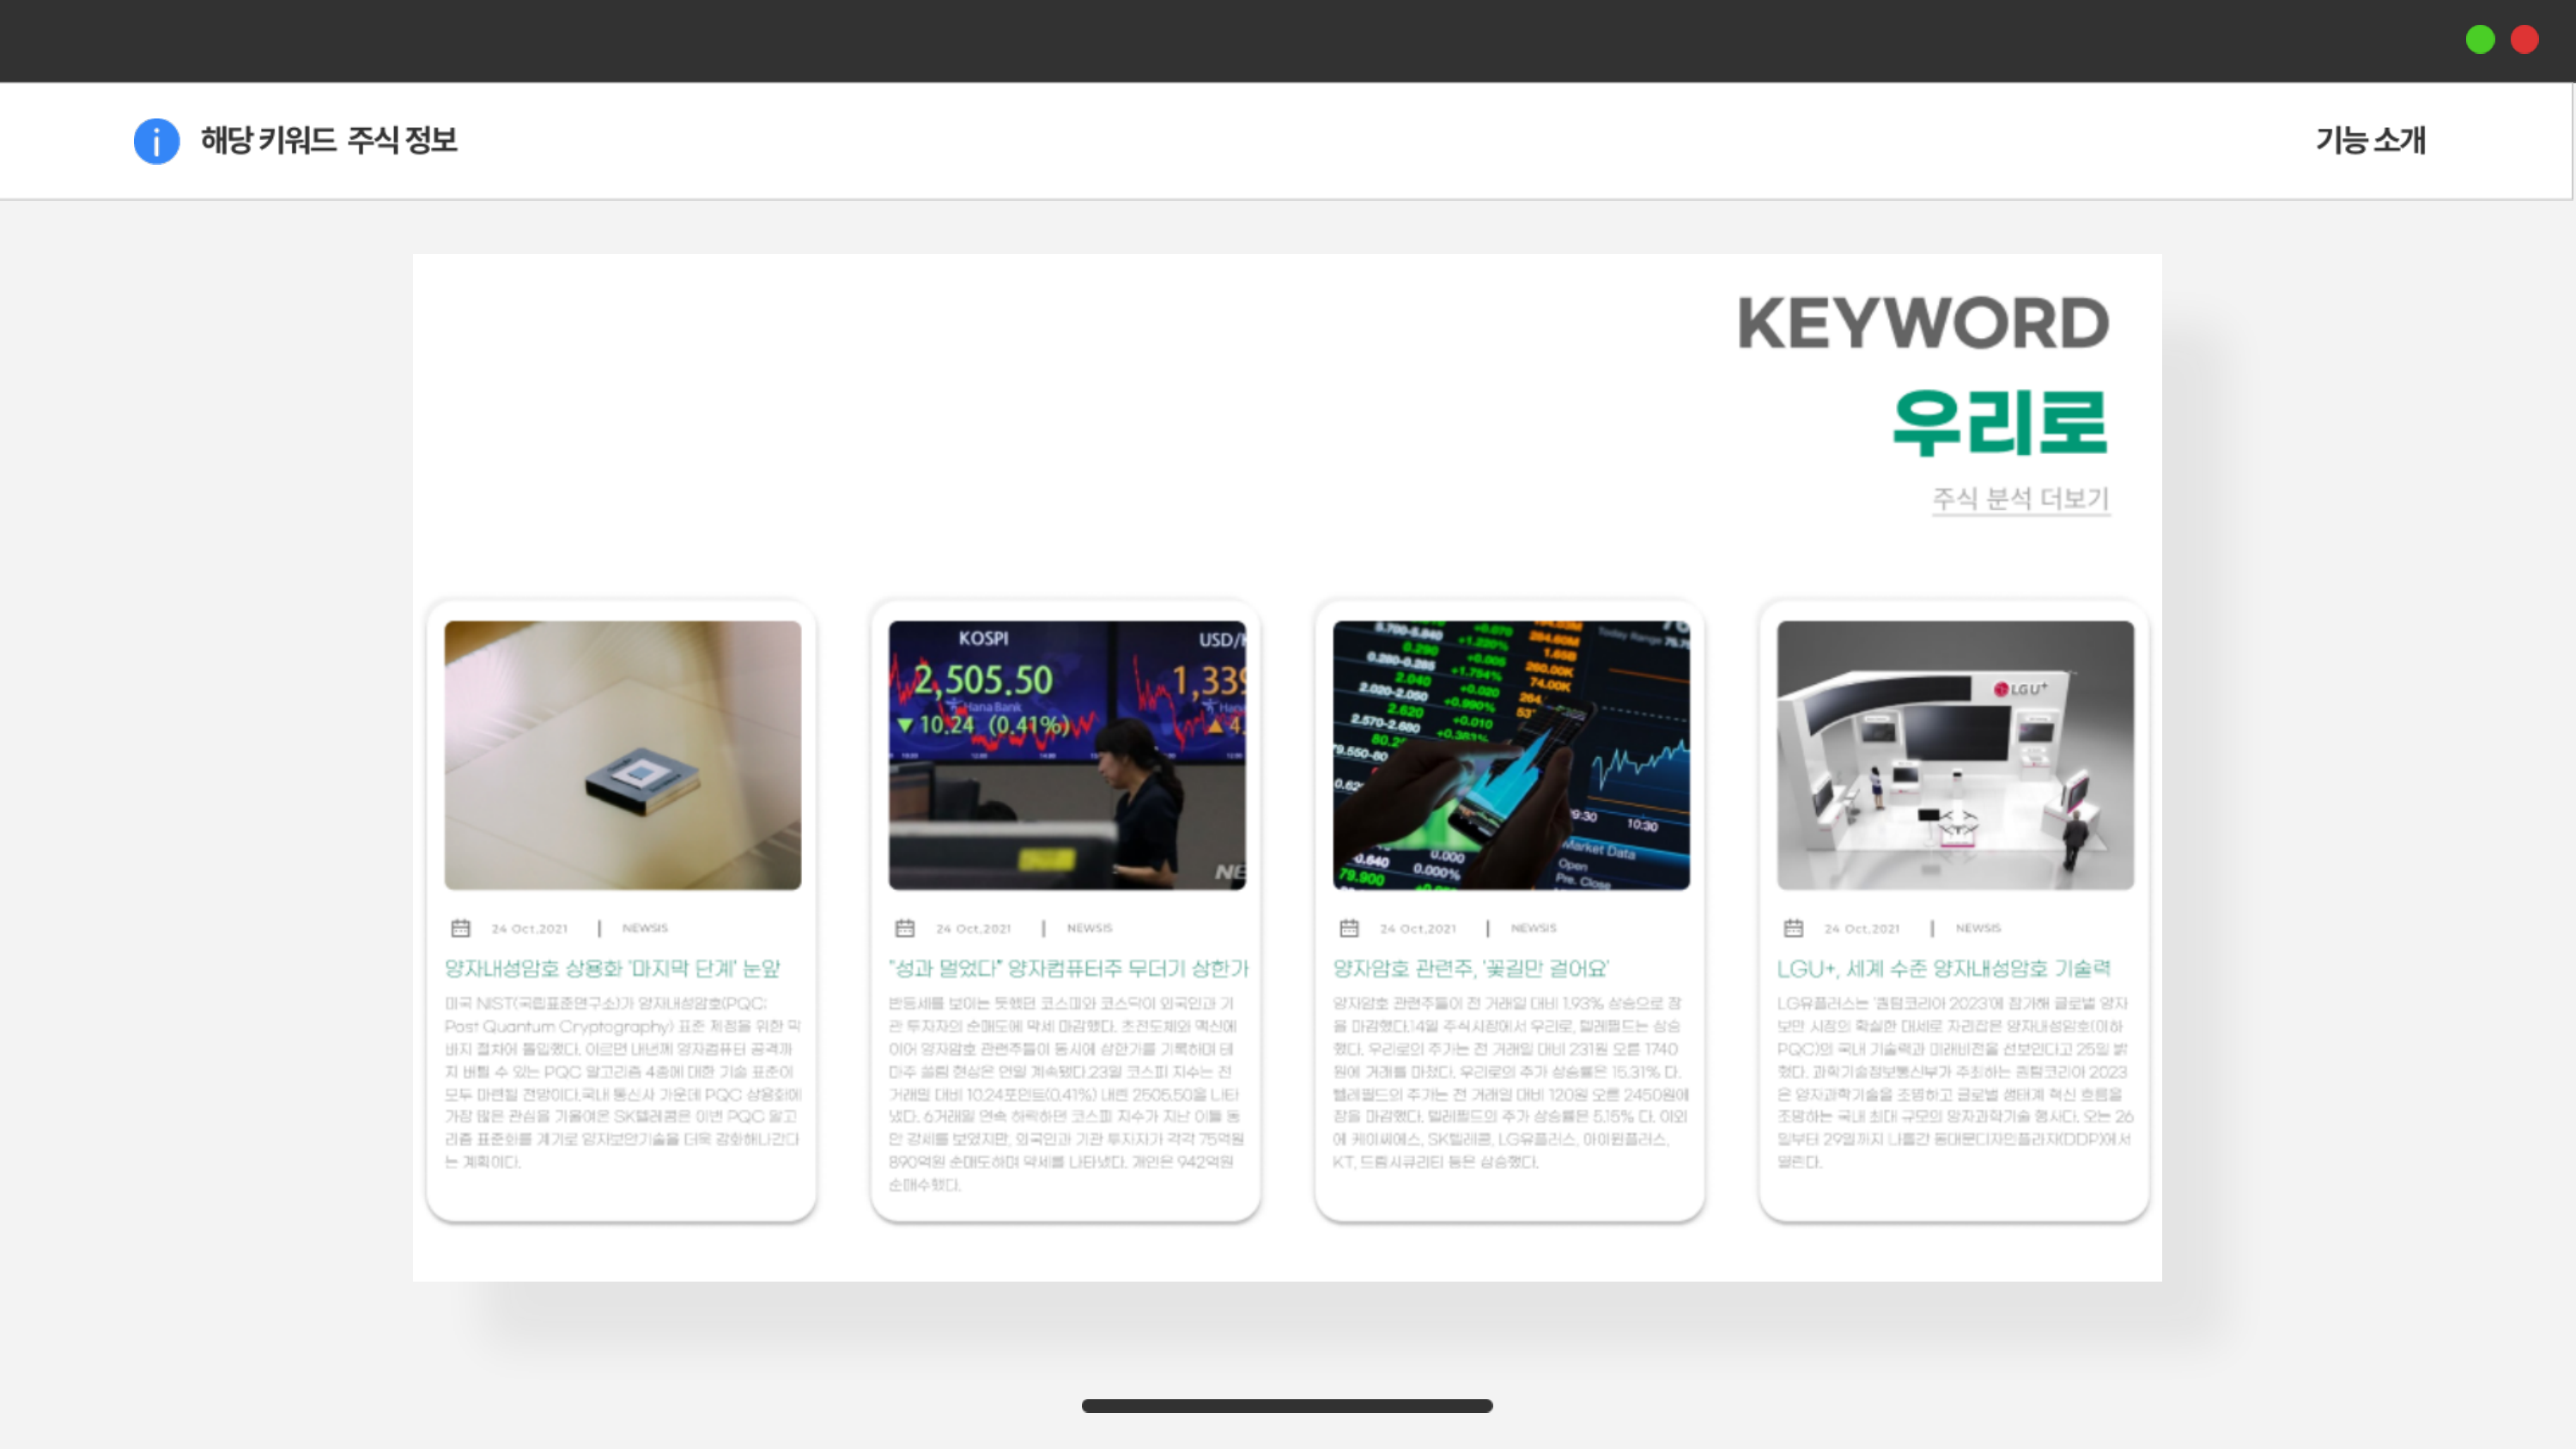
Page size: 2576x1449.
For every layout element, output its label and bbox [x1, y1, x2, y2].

text_box [2510, 25, 2540, 54]
text_box [0, 82, 2573, 201]
text_box [0, 0, 2576, 82]
text_box [2466, 25, 2495, 54]
picture [0, 83, 2576, 1449]
text_box [413, 254, 2162, 1282]
text_box [134, 118, 180, 165]
picture [190, 106, 488, 193]
text_box [1082, 1399, 1493, 1414]
